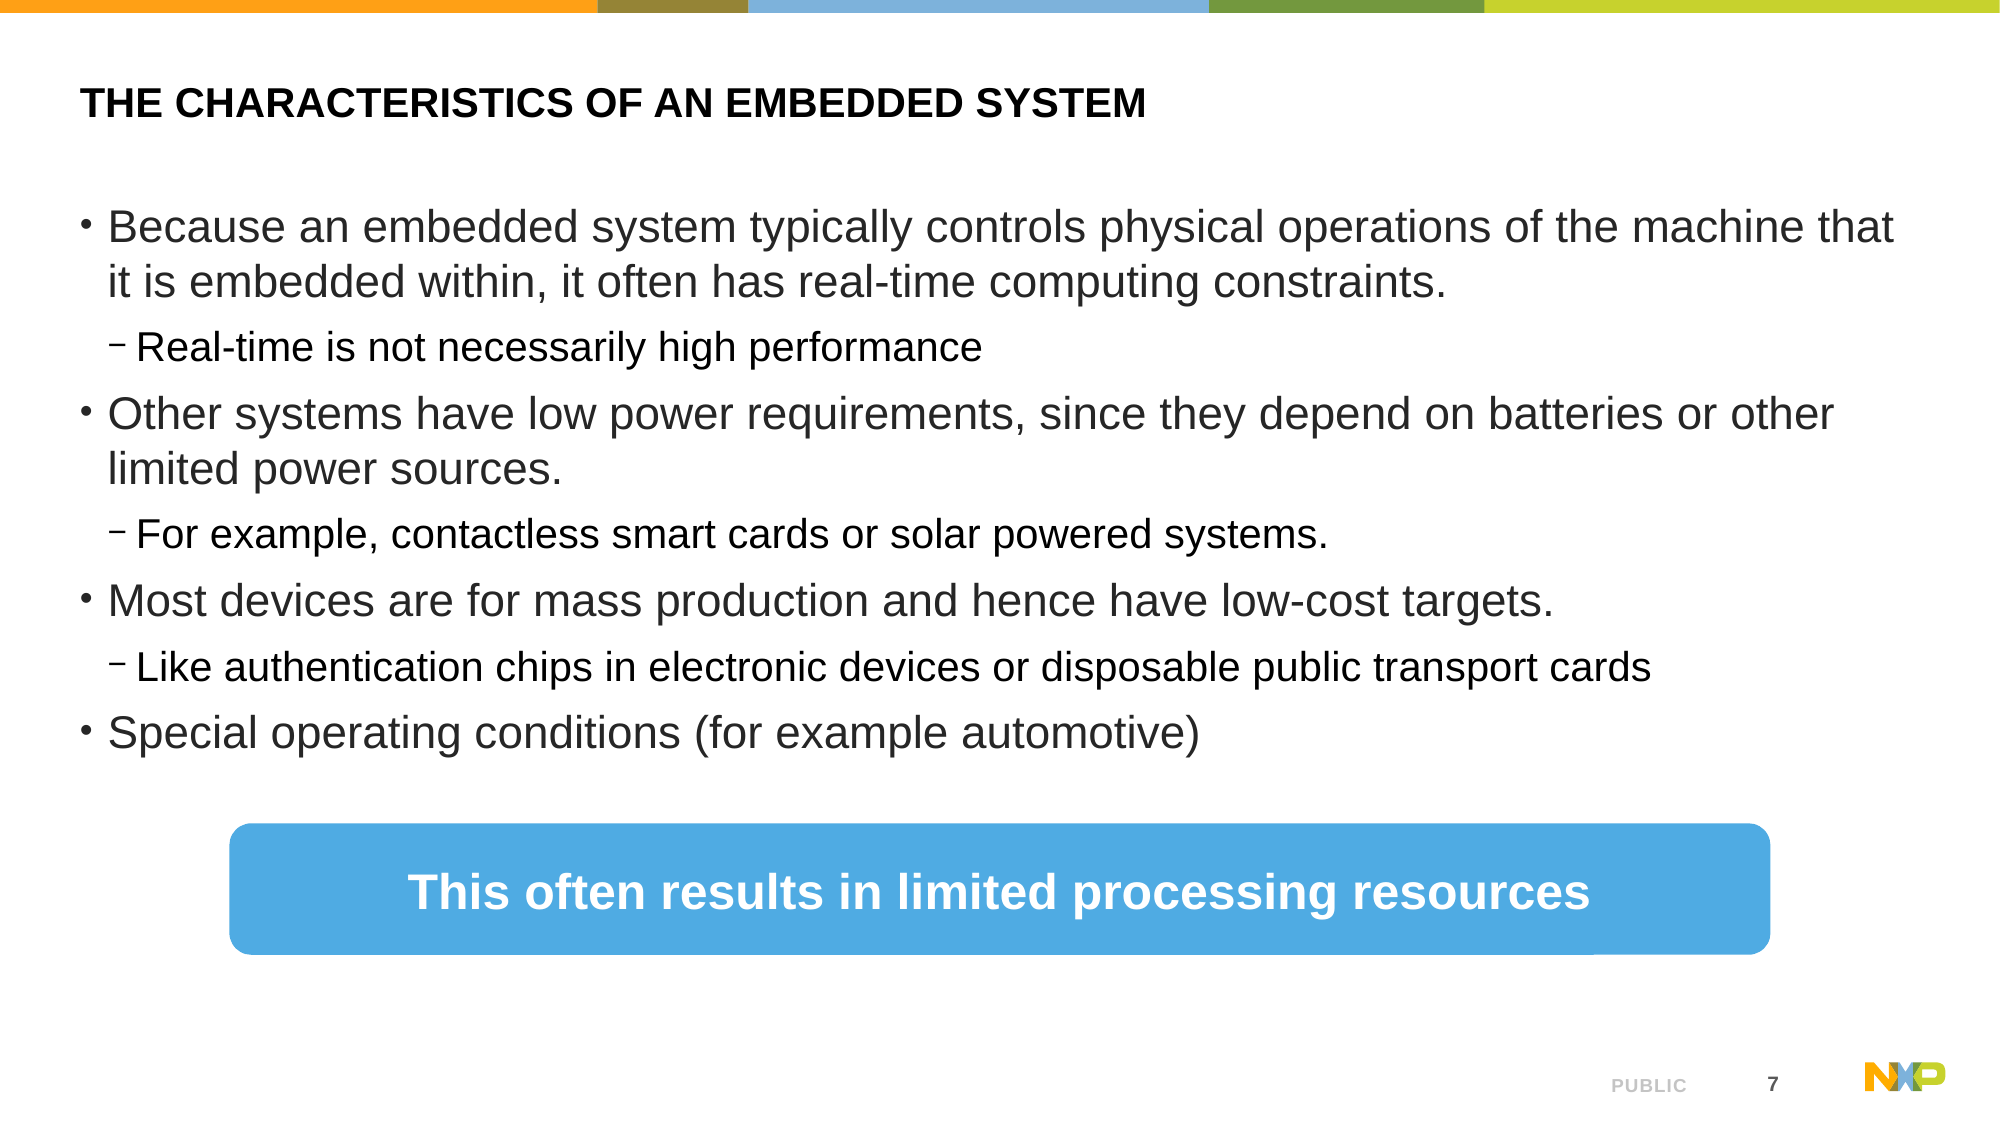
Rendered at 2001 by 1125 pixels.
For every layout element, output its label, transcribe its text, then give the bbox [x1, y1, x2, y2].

title The characteristics of an embedded system [64, 67, 1940, 176]
text_box This often results in limited processing resources [227, 821, 1773, 957]
list Because an embedded system typically controls physical operations of the machine that it is embedded within, it often has real-time computing constraints. Real-time is not necessarily high performance Other systems have low power requirements, since they depend on batteries or other limited power sources. For example, contactless smart cards or solar powered systems. Most devices are for mass production and hence have low-cost targets. Like authentication chips in electronic devices or disposable public transport cards Special operating conditions (for example automotive) [64, 189, 1940, 955]
